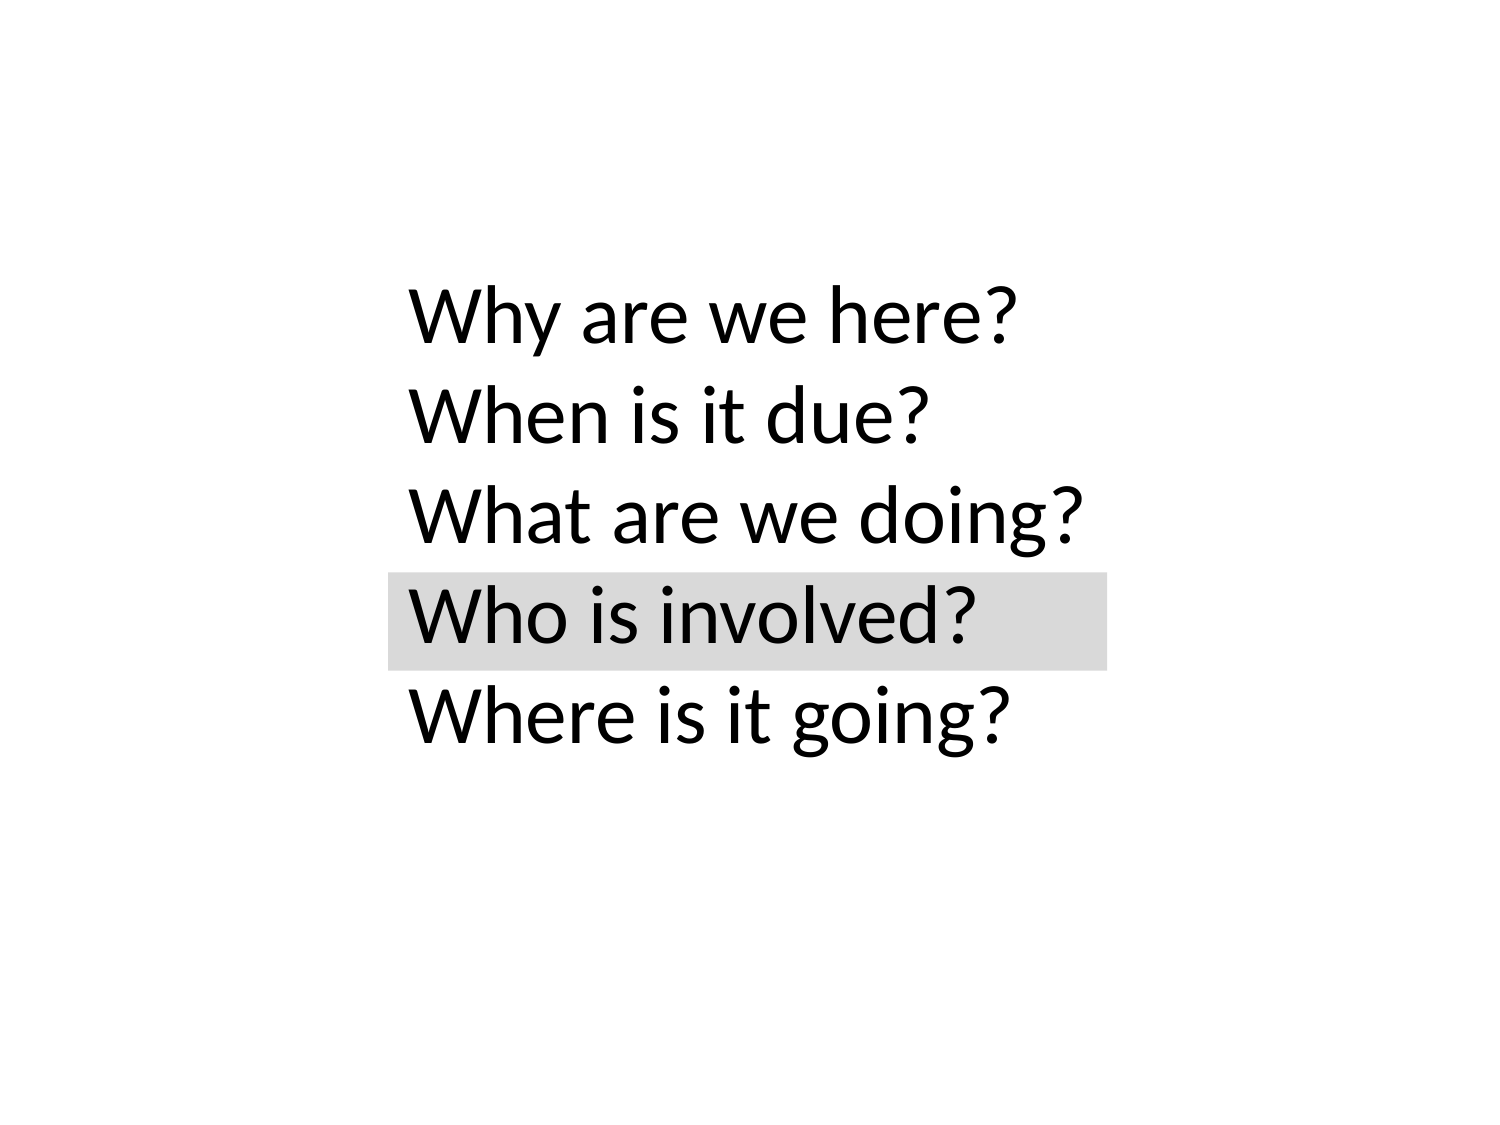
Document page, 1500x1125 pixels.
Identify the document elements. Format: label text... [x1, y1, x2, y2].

text_box Why are we here? When is it due? What are we doing? Who is involved? Where is it going? [393, 253, 1103, 768]
text_box [1103, 572, 1108, 671]
text_box [388, 572, 393, 671]
